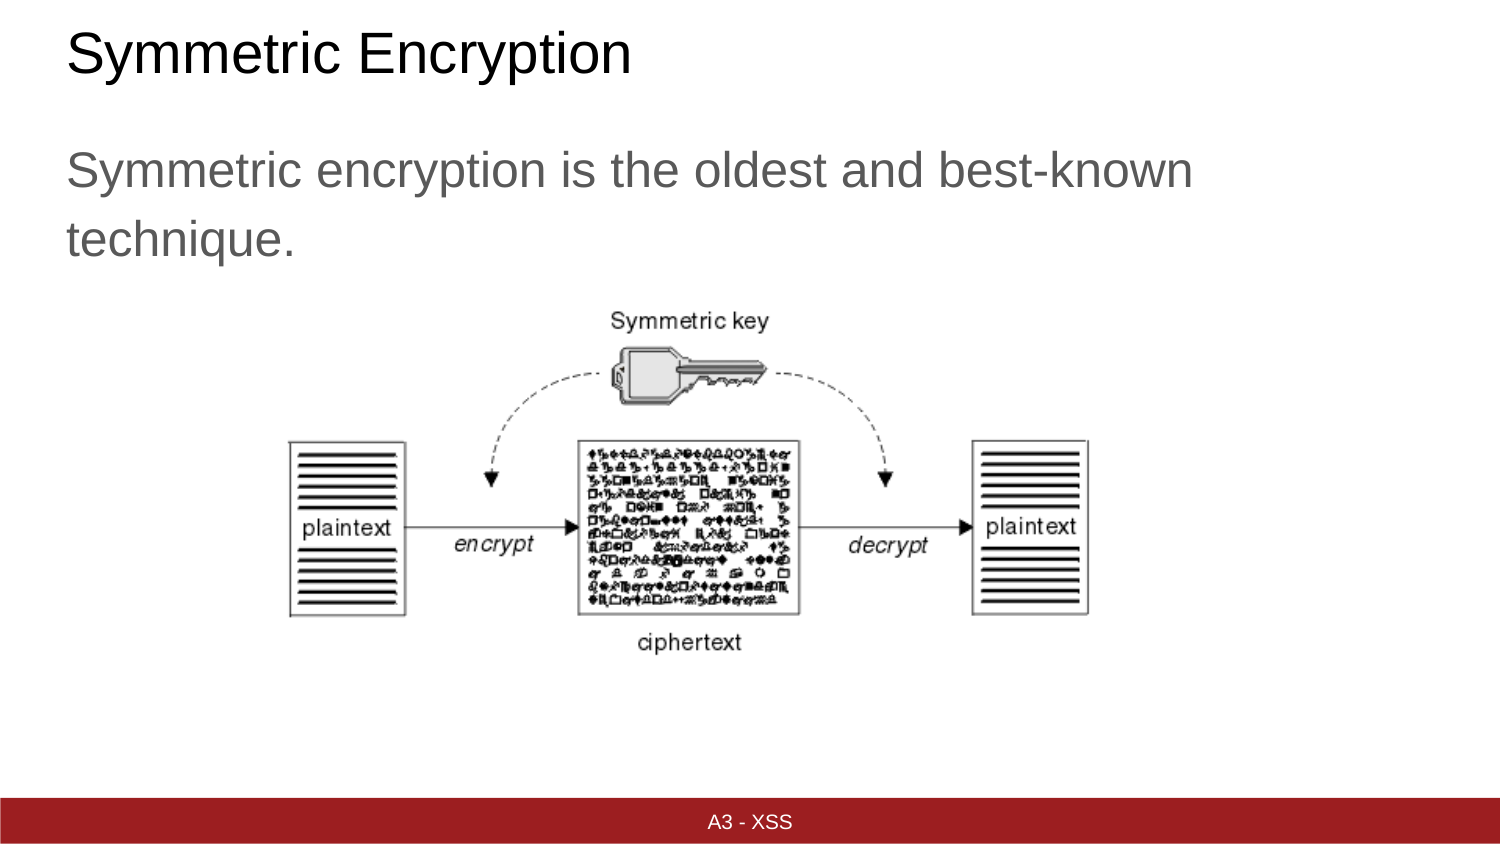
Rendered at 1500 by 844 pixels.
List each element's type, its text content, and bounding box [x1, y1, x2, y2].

picture [281, 304, 1097, 663]
list Symmetric encryption is the oldest and best-known technique. [51, 113, 1449, 781]
title Symmetric Encryption [51, 0, 1202, 94]
